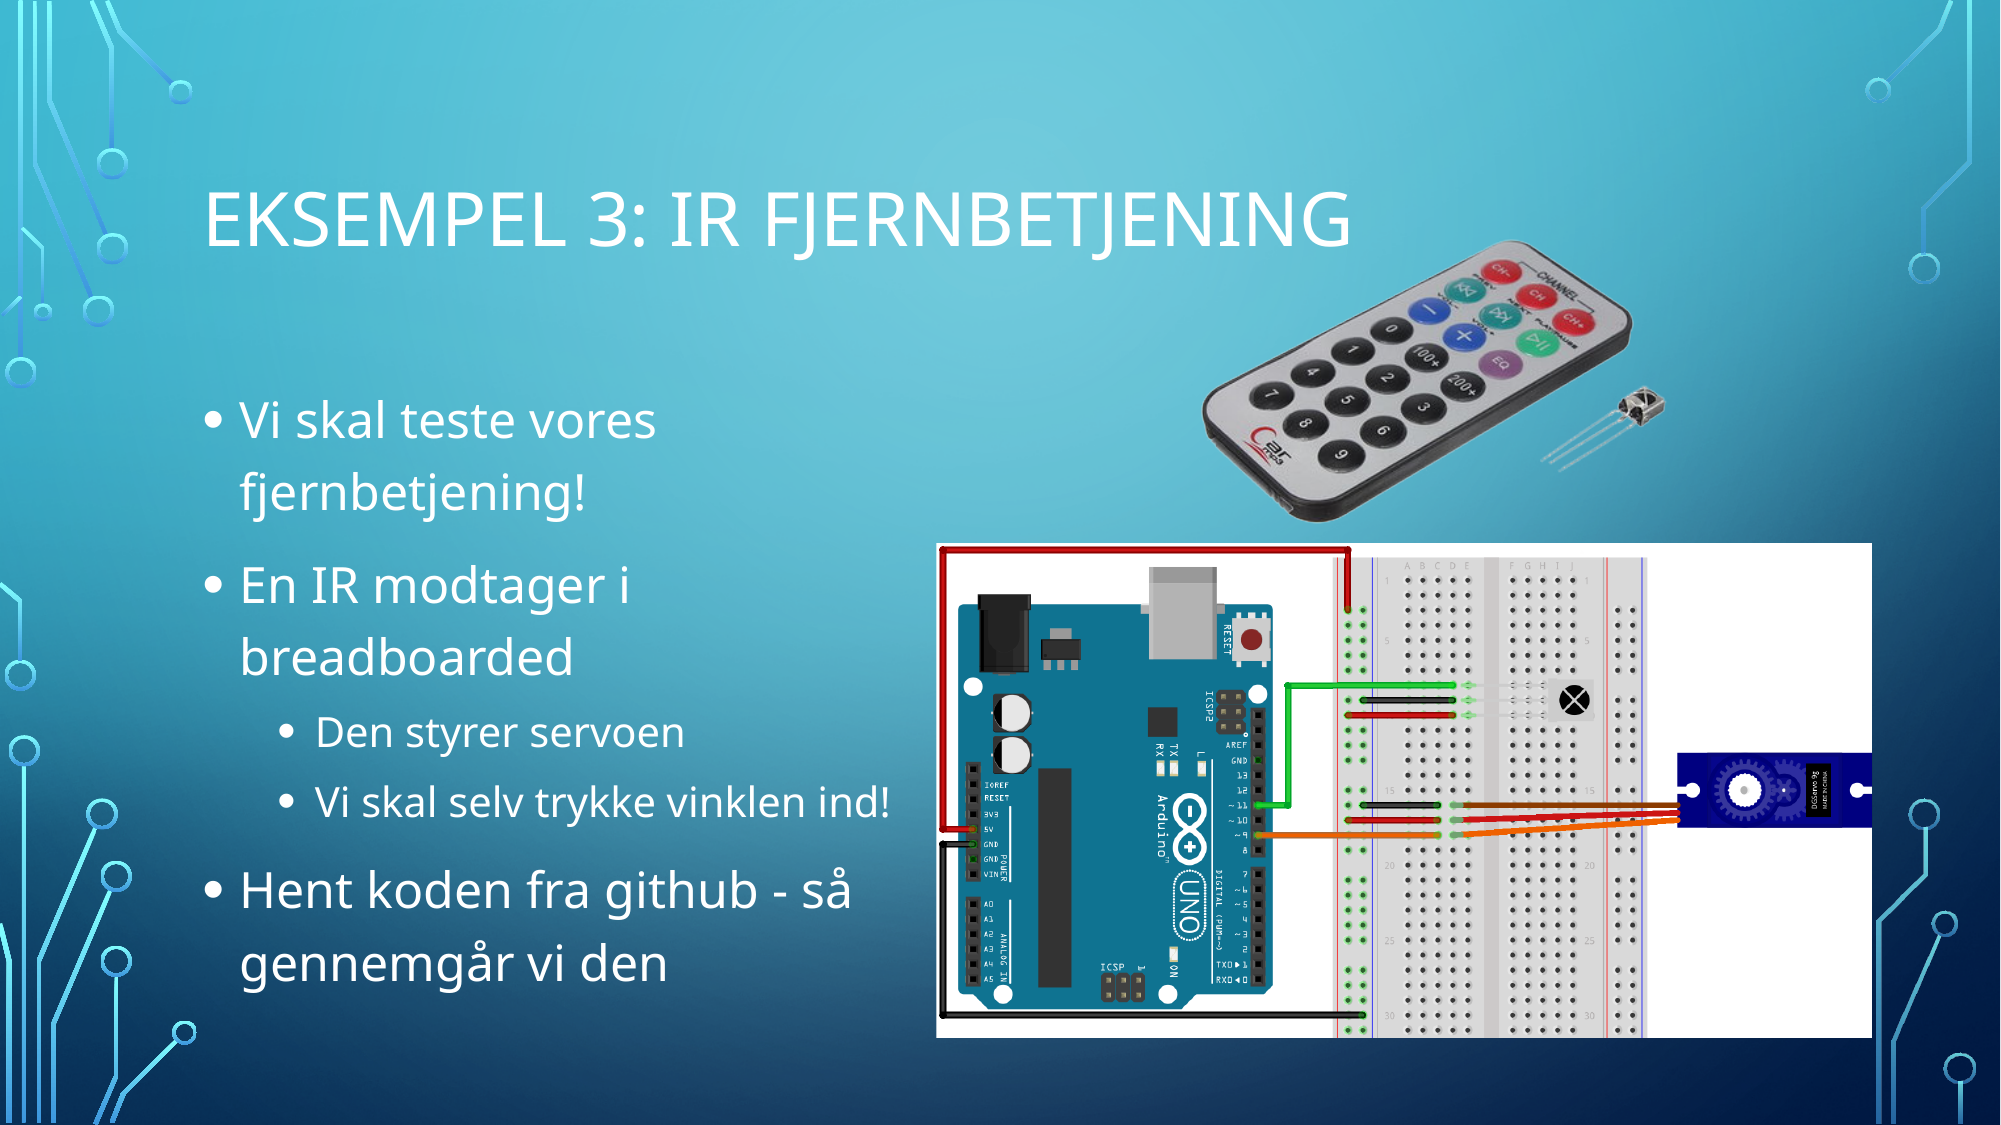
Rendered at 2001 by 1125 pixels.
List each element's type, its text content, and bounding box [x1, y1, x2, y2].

picture [935, 168, 1874, 1038]
title Eksempel 3: IR Fjernbetjening [187, 101, 1813, 344]
list Vi skal teste vores fjernbetjening! En IR modtager i breadboarded Den styrer servoen Vi skal selv trykke vinklen ind! Hent koden fra github - så gennemgår vi den [187, 369, 963, 950]
